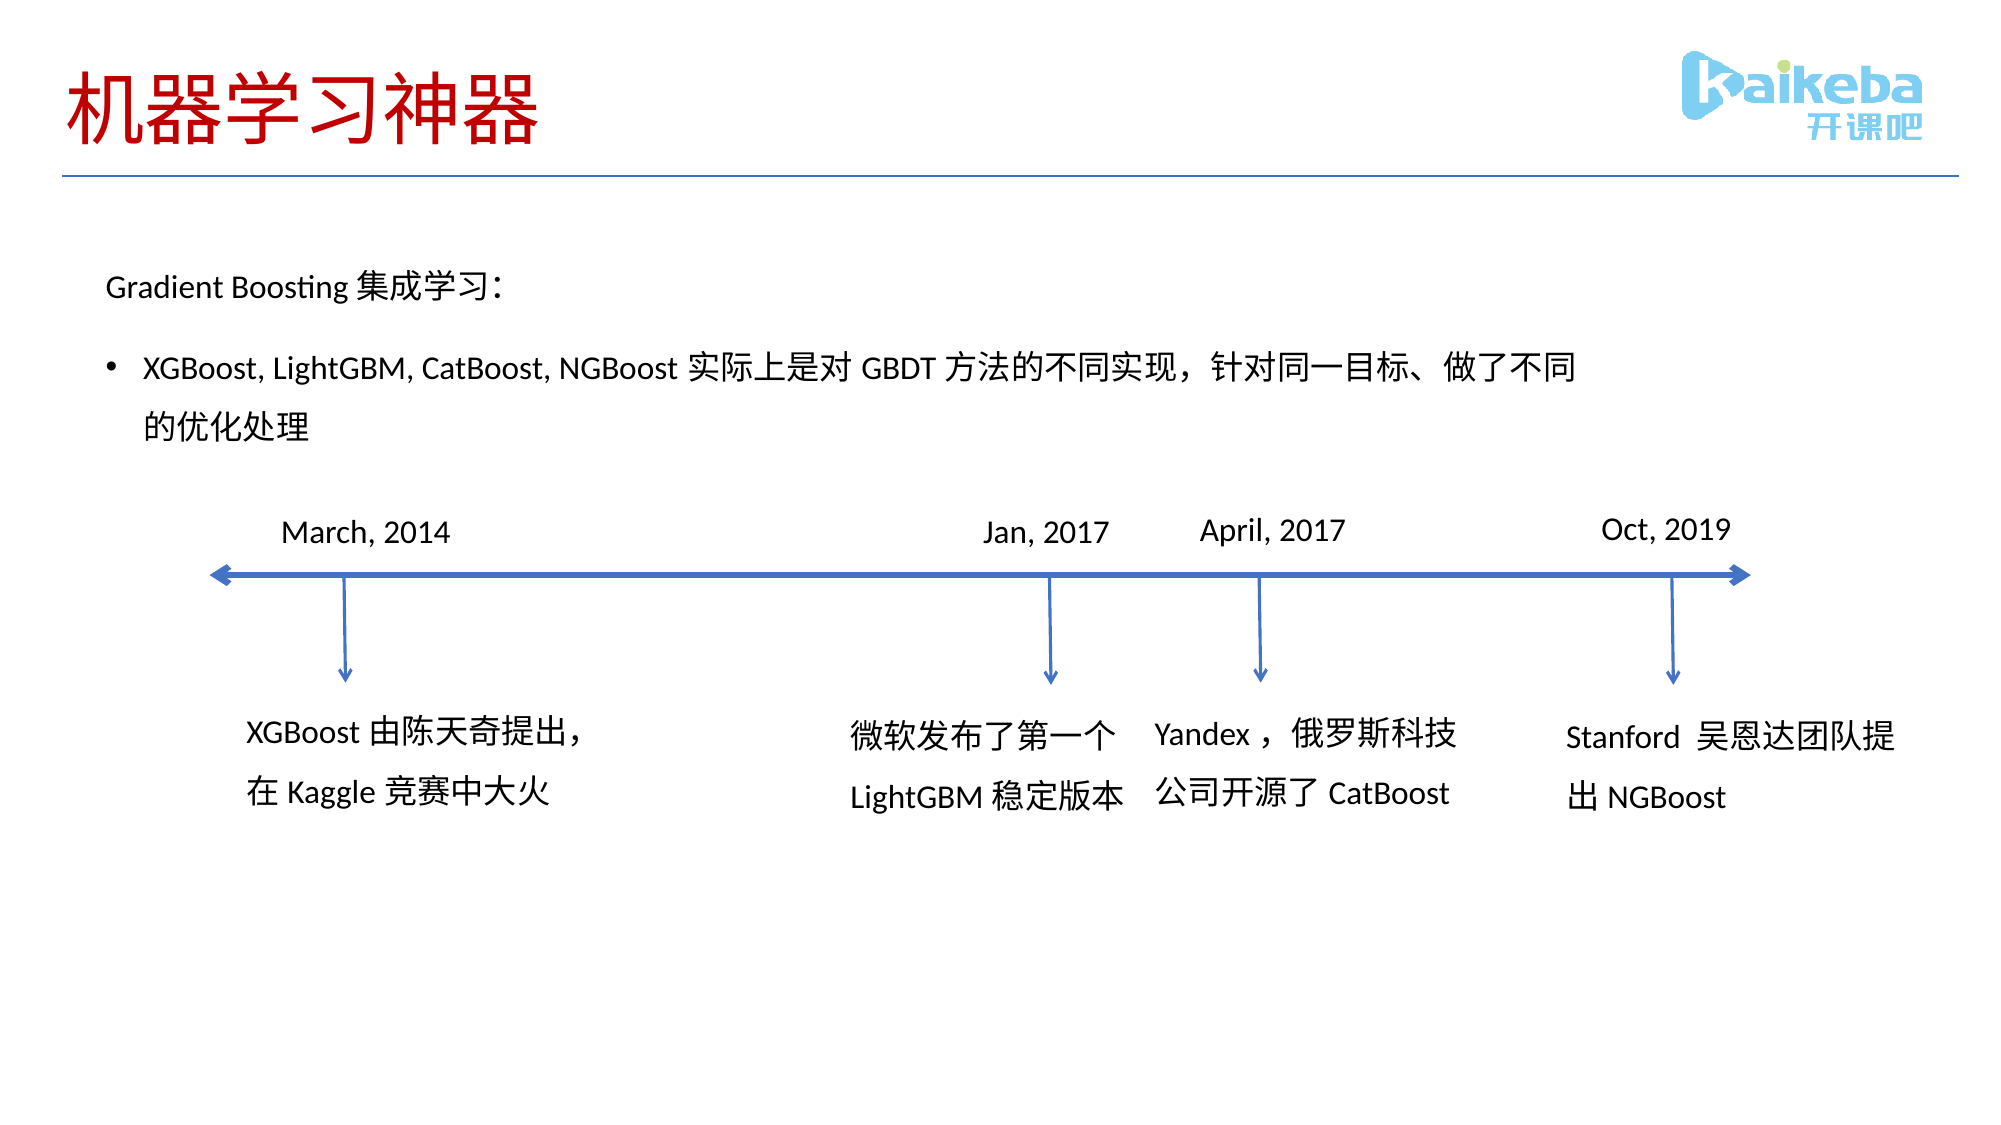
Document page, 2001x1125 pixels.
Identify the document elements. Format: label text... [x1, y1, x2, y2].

text_box April, 2017 [1192, 480, 1405, 573]
text_box March, 2014 [273, 483, 486, 574]
text_box Yandex，俄罗斯科技公司开源了CatBoost [1147, 684, 1495, 777]
title 机器学习神器 [57, 59, 1728, 167]
text_box Oct, 2019 [1593, 479, 1806, 572]
text_box Stanford 吴恩达团队提出NGBoost [1558, 687, 1907, 780]
table_cell Yahoo LTR [1653, 21, 1950, 167]
text_box Jan, 2017 [975, 483, 1188, 574]
text_box XGBoost由陈天奇提出，在Kaggle竞赛中大火 [238, 682, 587, 775]
text_box 微软发布了第一个LightGBM稳定版本 [842, 687, 1191, 780]
text_box Gradient Boosting集成学习： XGBoost, LightGBM, CatBoost, NGBoost实际上是对GBDT方法的不同实现，针对同一目标、做了不同的优化处理 [98, 238, 1608, 929]
